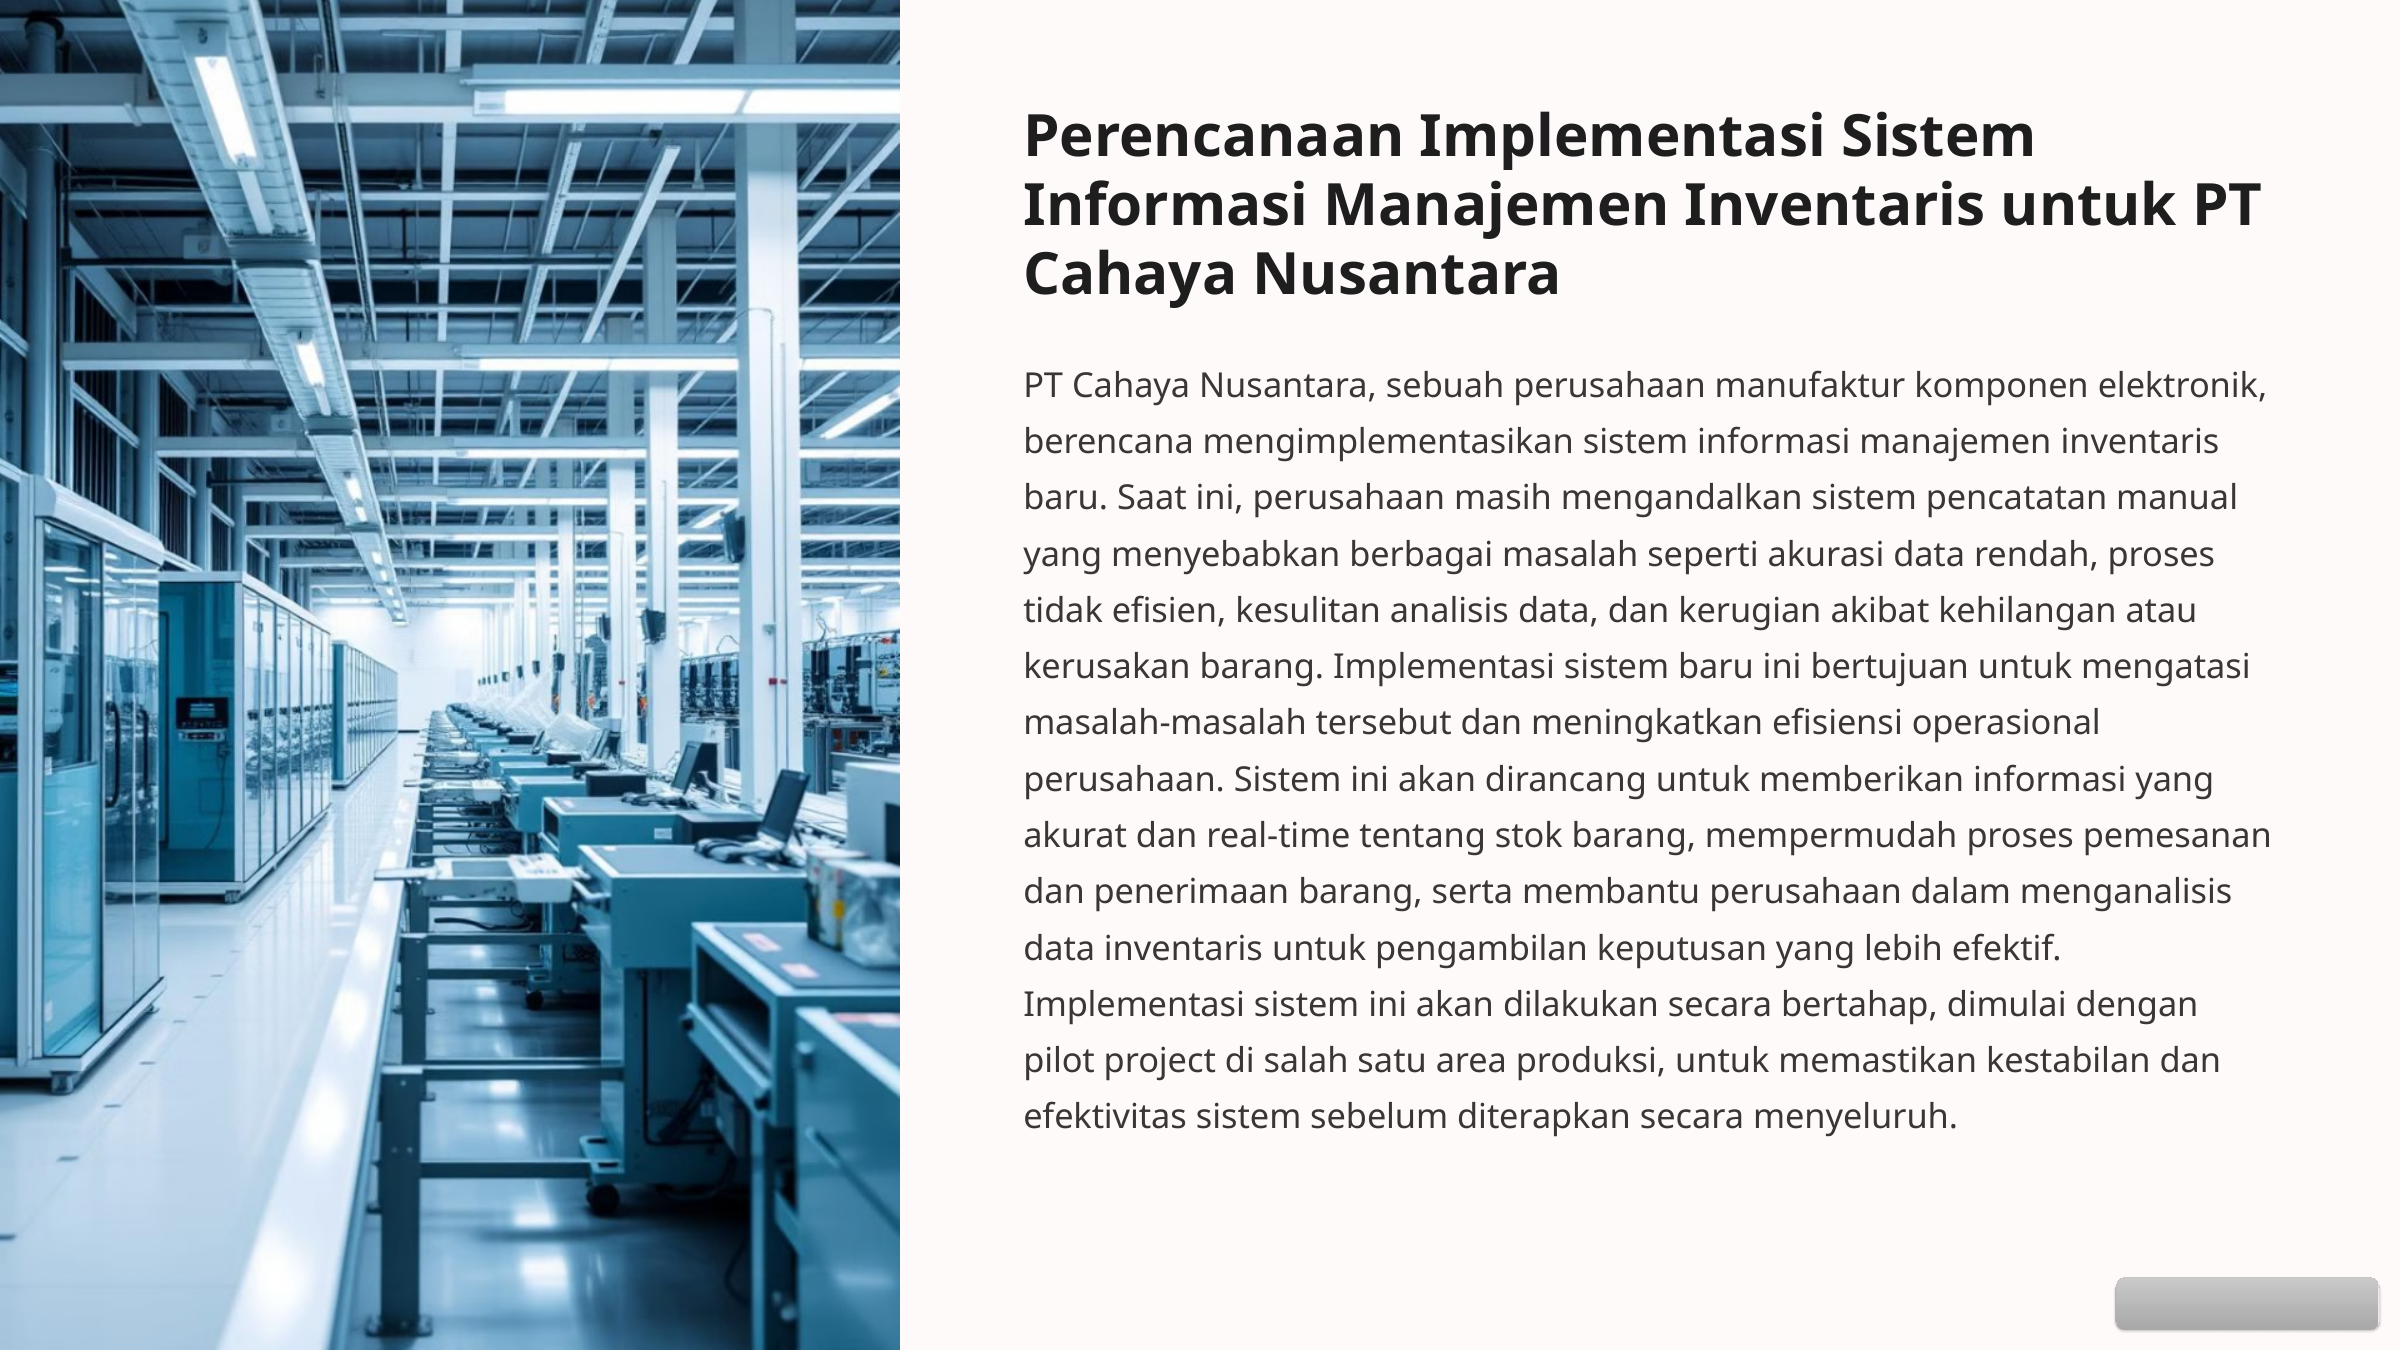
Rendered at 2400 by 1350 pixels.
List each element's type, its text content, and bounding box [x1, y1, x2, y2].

text_box PT Cahaya Nusantara, sebuah perusahaan manufaktur komponen elektronik, berencana mengimplementasikan sistem informasi manajemen inventaris baru. Saat ini, perusahaan masih mengandalkan sistem pencatatan manual yang menyebabkan berbagai masalah seperti akurasi data rendah, proses tidak efisien, kesulitan analisis data, dan kerugian akibat kehilangan atau kerusakan barang. Implementasi sistem baru ini bertujuan untuk mengatasi masalah-masalah tersebut dan meningkatkan efisiensi operasional perusahaan. Sistem ini akan dirancang untuk memberikan informasi yang akurat dan real-time tentang stok barang, mempermudah proses pemesanan dan penerimaan barang, serta membantu perusahaan dalam menganalisis data inventaris untuk pengambilan keputusan yang lebih efektif. Implementasi sistem ini akan dilakukan secara bertahap, dimulai dengan pilot project di salah satu area produksi, untuk memastikan kestabilan dan efektivitas sistem sebelum diterapkan secara menyeluruh. [1023, 347, 2277, 1251]
text_box [2116, 1277, 2379, 1331]
picture [0, 0, 900, 1350]
text_box Perencanaan Implementasi Sistem Informasi Manajemen Inventaris untuk PT Cahaya Nusantara [1023, 99, 2277, 309]
picture [2106, 1271, 2389, 1339]
